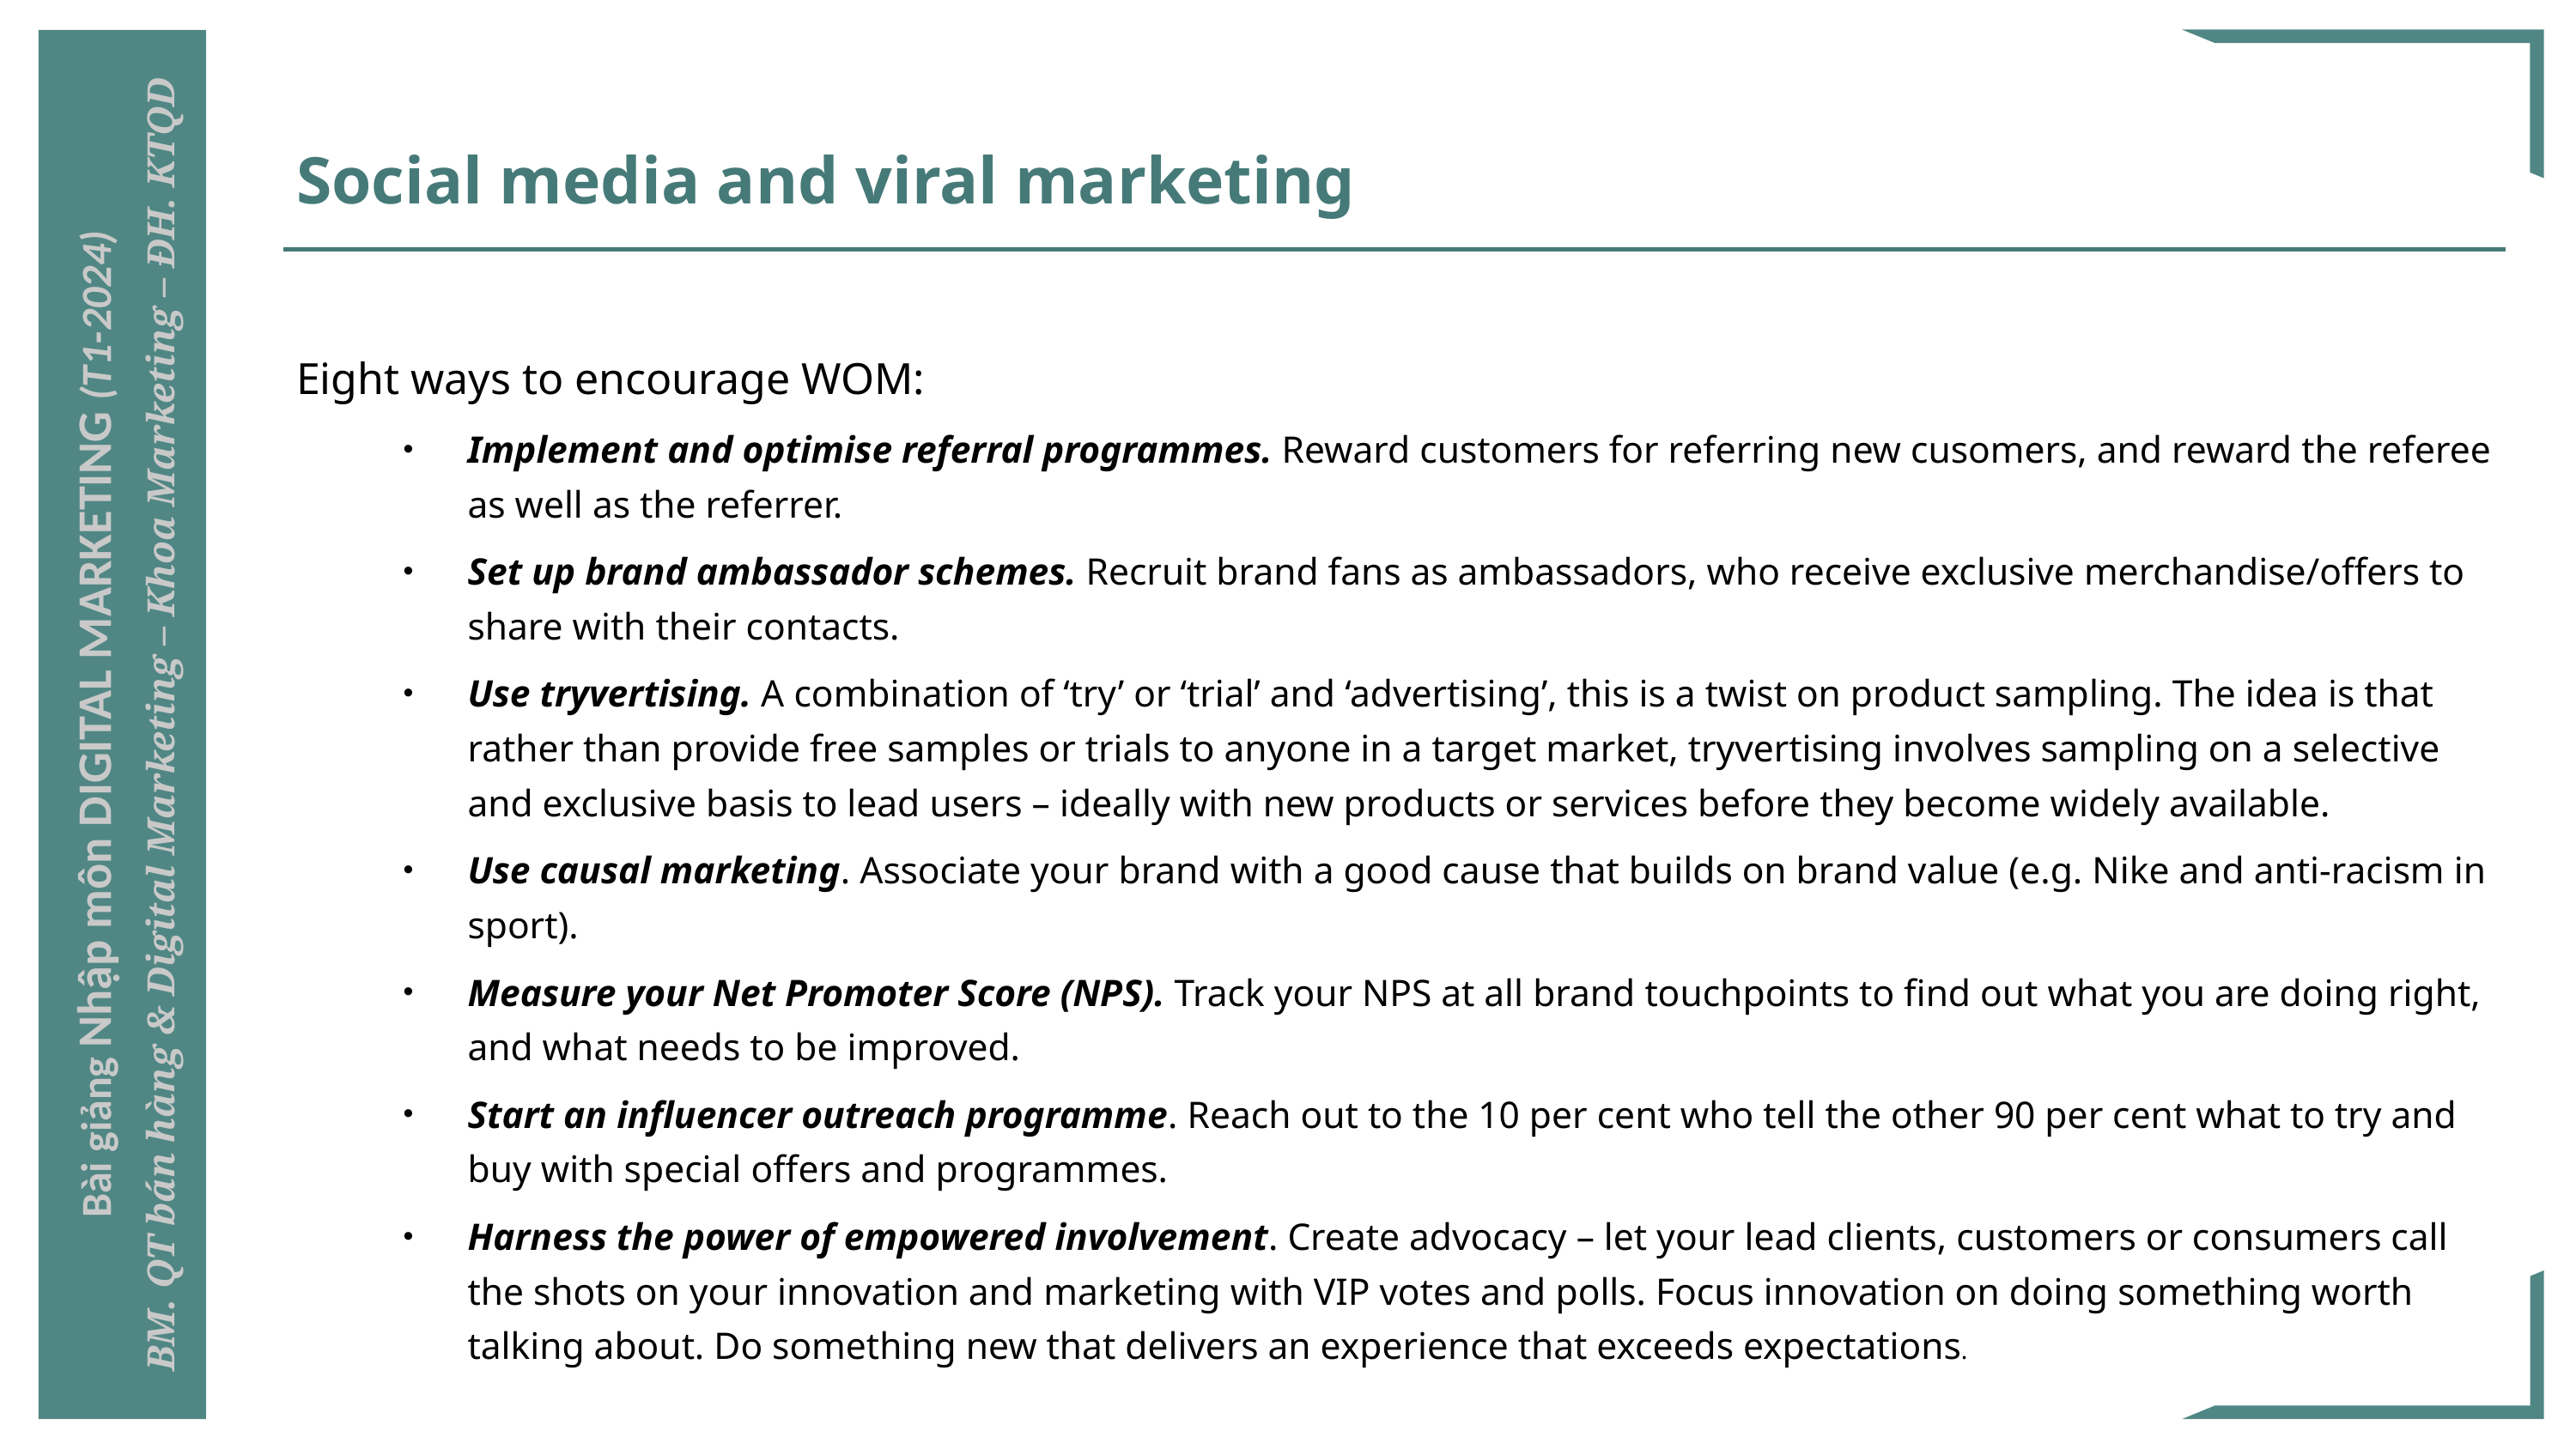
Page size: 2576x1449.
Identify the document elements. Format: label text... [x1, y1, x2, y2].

list Eight ways to encourage WOM: Implement and optimise referral programmes. Reward customers for referring new cusomers, and reward the referee as well as the referrer. Set up brand ambassador schemes. Recruit brand fans as ambassadors, who receive exclusive merchandise/offers to share with their contacts. Use tryvertising. A combination of ‘try’ or ‘trial’ and ‘advertising’, this is a twist on product sampling. The idea is that rather than provide free samples or trials to anyone in a target market, tryvertising involves sampling on a selective and exclusive basis to lead users – ideally with new products or services before they become widely available. Use causal marketing. Associate your brand with a good cause that builds on brand value (e.g. Nike and anti-racism in sport). Measure your Net Promoter Score (NPS). Track your NPS at all brand touchpoints to find out what you are doing right, and what needs to be improved. Start an influencer outreach programme. Reach out to the 10 per cent who tell the other 90 per cent what to try and buy with special offers and programmes. Harness the power of empowered involvement. Create advocacy – let your lead clients, customers or consumers call the shots on your innovation and marketing with VIP votes and polls. Focus innovation on doing something worth talking about. Do something new that delivers an experience that exceeds expectations. [283, 335, 2506, 1422]
title Social media and viral marketing [283, 71, 2506, 295]
